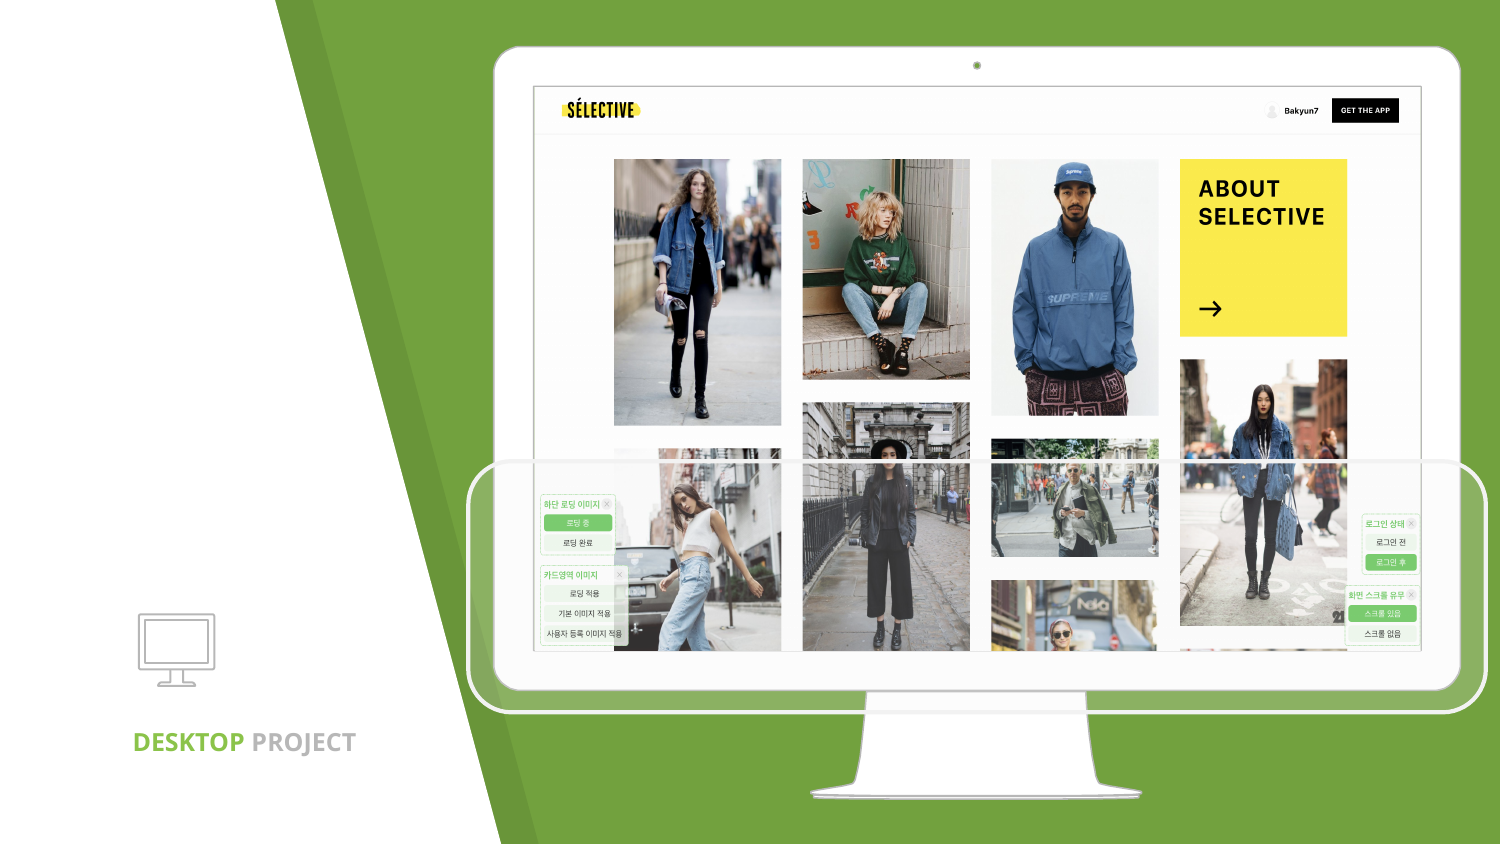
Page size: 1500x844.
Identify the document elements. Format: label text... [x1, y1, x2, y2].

text_box DESKTOP PROJECT [117, 691, 488, 772]
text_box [493, 46, 1461, 800]
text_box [138, 614, 215, 687]
text_box [466, 465, 488, 691]
text_box [1465, 465, 1488, 709]
